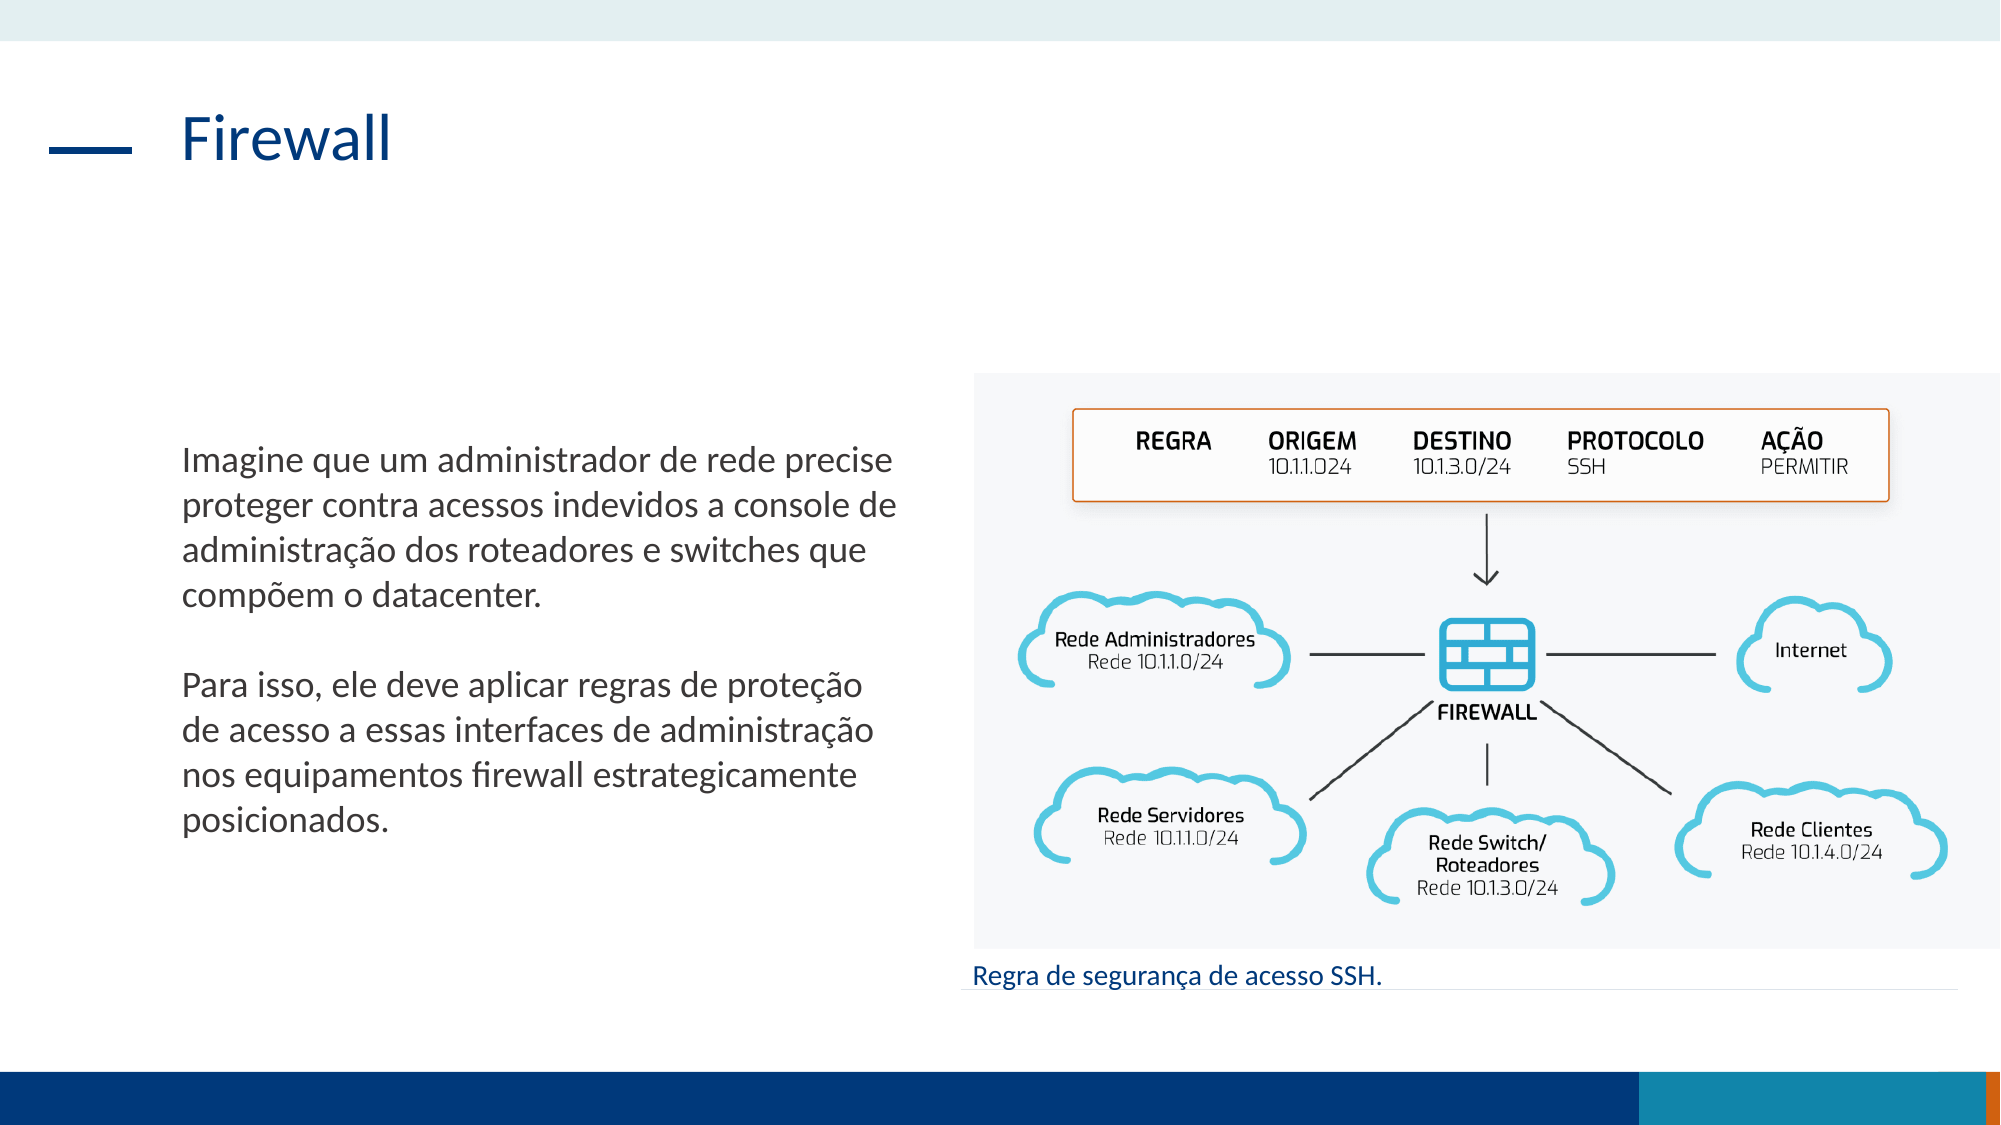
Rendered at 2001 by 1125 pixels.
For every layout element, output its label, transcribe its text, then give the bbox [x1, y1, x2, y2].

list Firewall [167, 95, 1833, 237]
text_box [957, 948, 1958, 1000]
text_box Imagine que um administrador de rede precise proteger contra acessos indevidos a console de administração dos roteadores e switches que compõem o datacenter. Para isso, ele deve aplicar regras de proteção de acesso a essas interfaces de administração nos equipamentos firewall estrategicamente posicionados. [167, 427, 924, 848]
picture [974, 373, 2000, 949]
